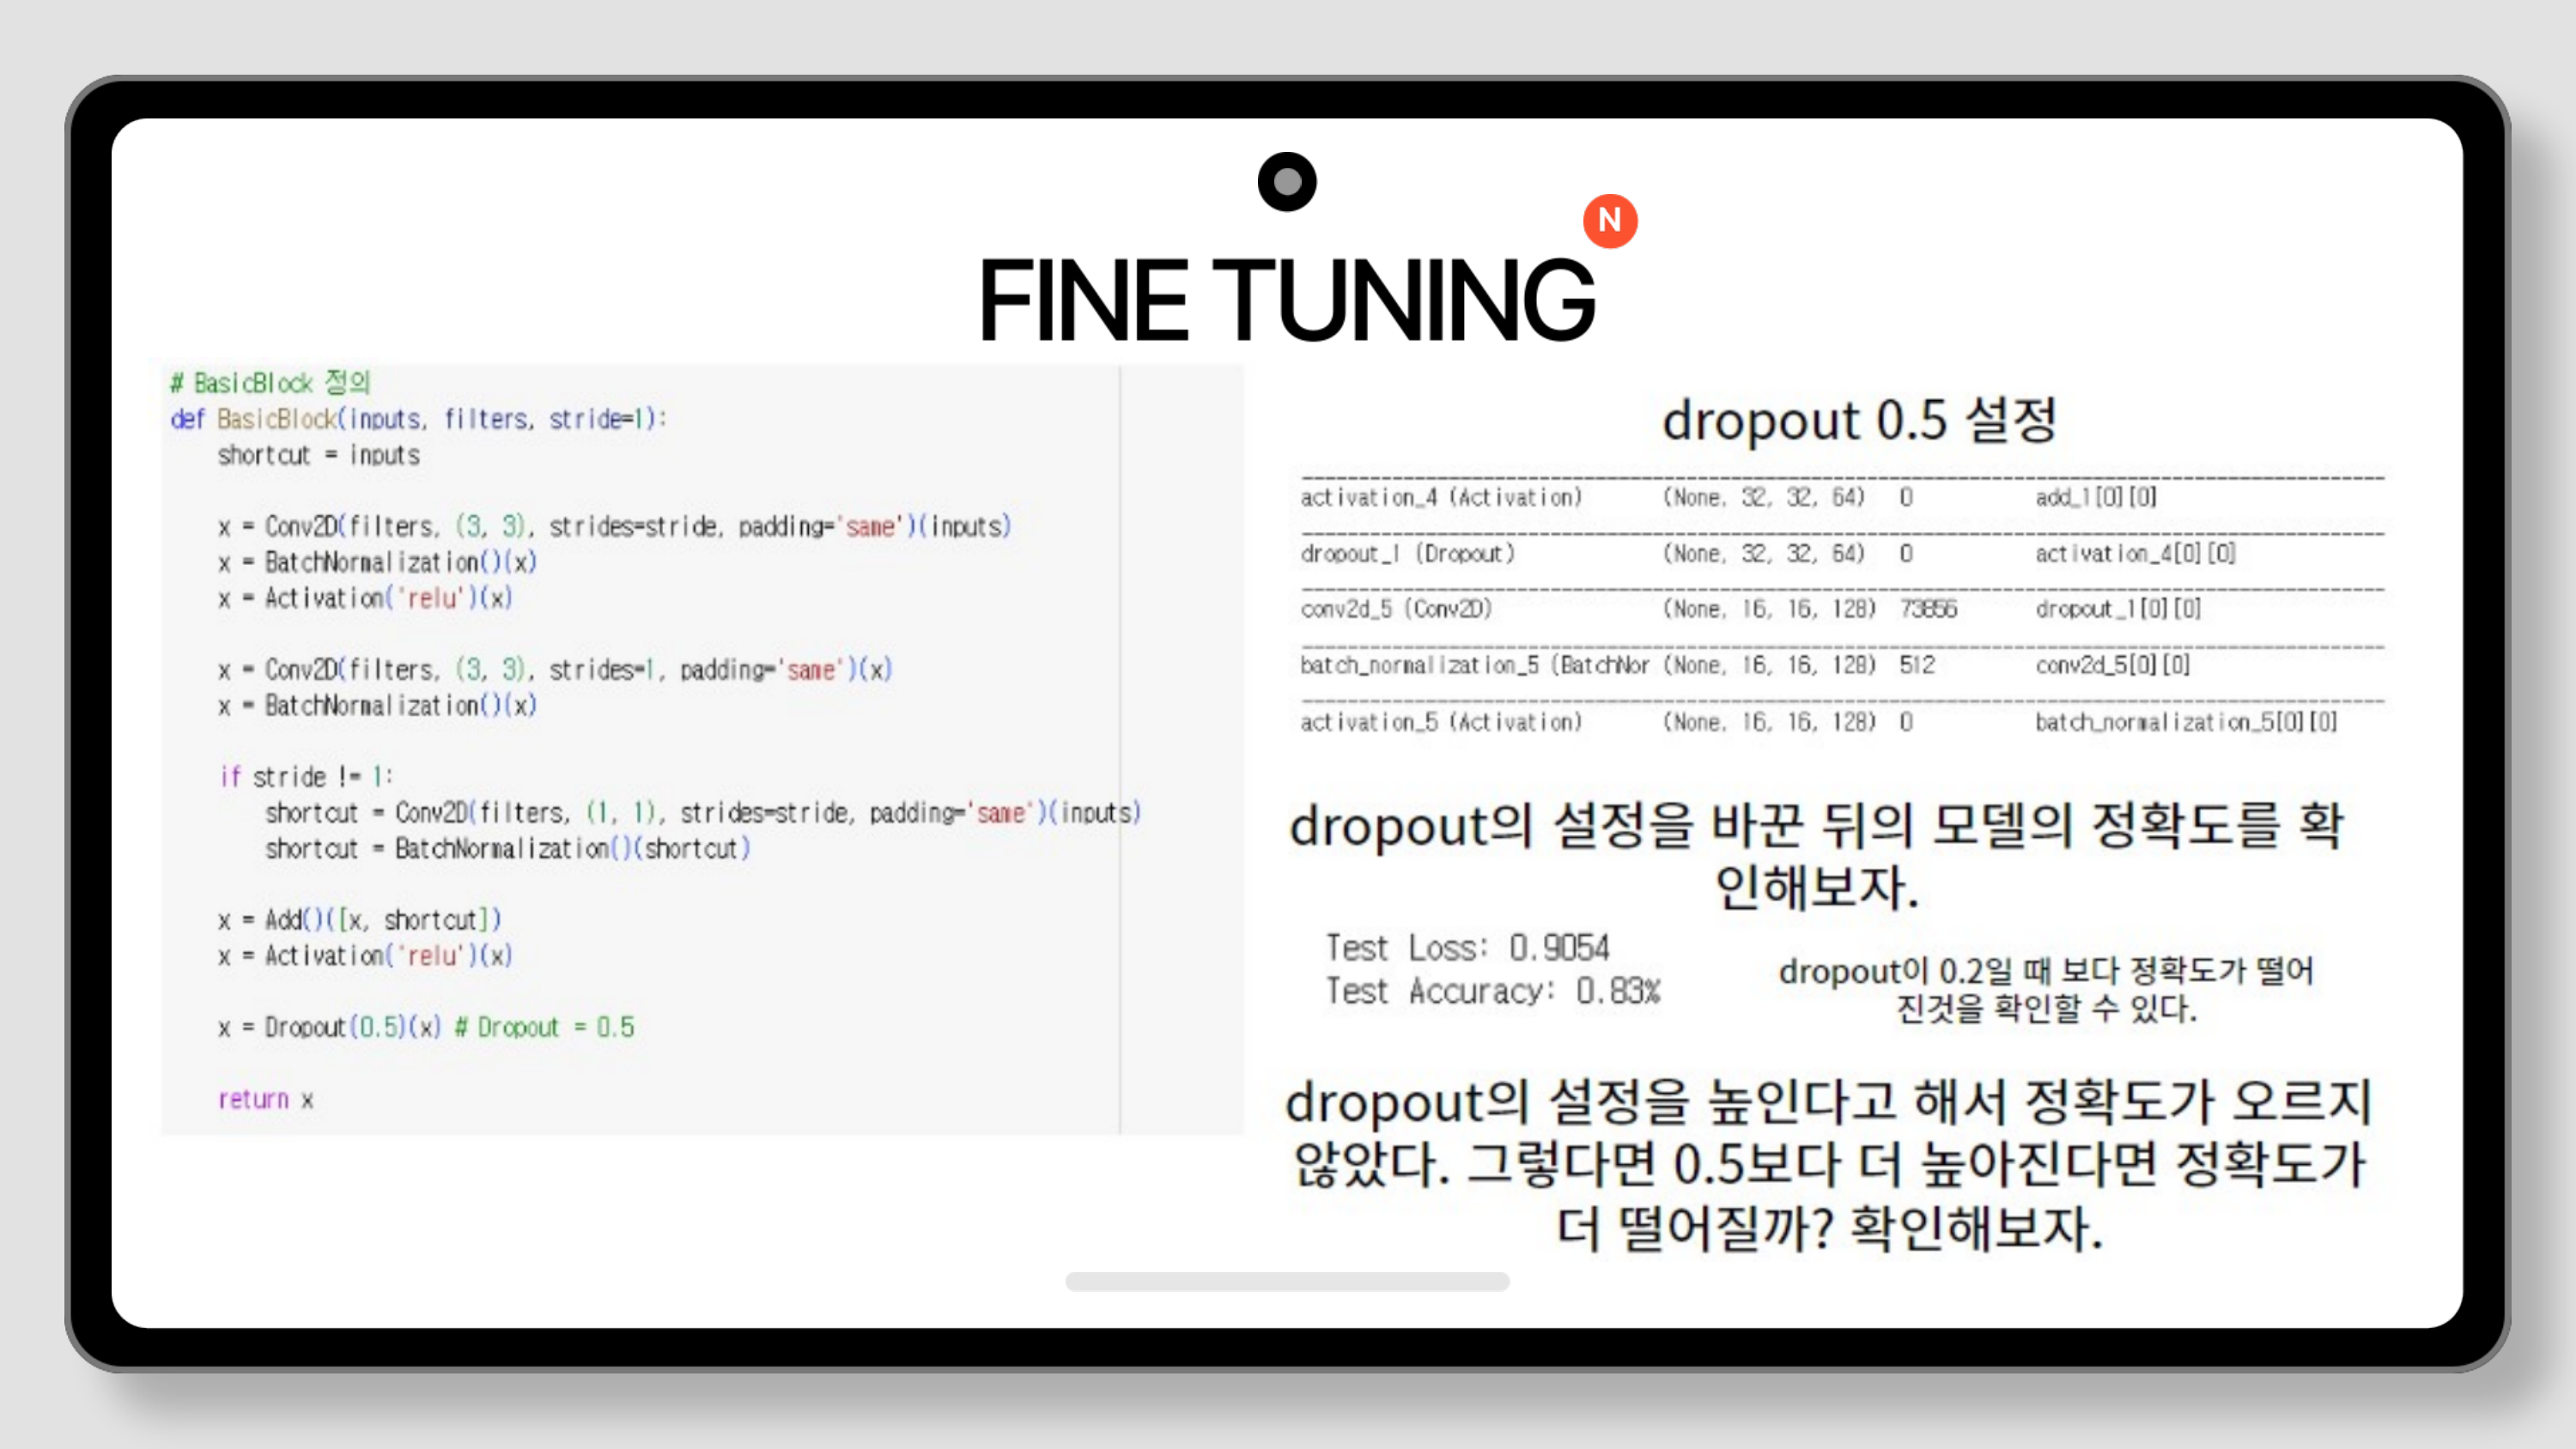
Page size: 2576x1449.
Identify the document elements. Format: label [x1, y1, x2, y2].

text_box [64, 75, 2512, 1373]
text_box [148, 356, 2427, 1262]
picture [0, 0, 2576, 1449]
